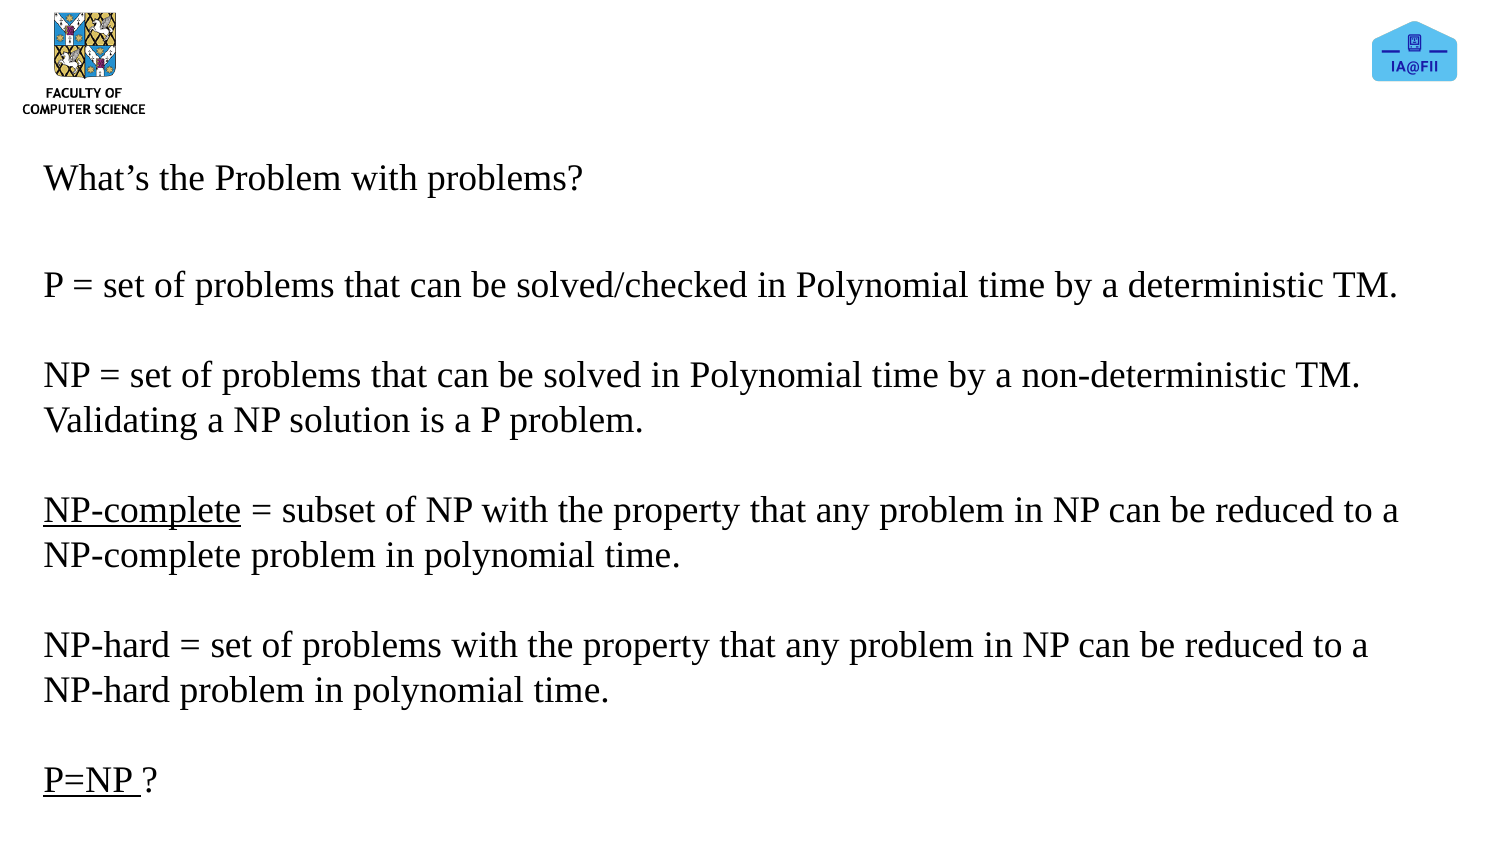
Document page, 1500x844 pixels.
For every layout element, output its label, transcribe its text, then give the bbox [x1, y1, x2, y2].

text_box What’s the Problem with problems? [28, 137, 1015, 214]
picture [0, 0, 169, 141]
picture [1349, 0, 1480, 116]
text_box P = set of problems that can be solved/checked in Polynomial time by a deterministic TM. NP = set of problems that can be solved in Polynomial time by a non-deterministic TM. Validating a NP solution is a P problem. NP-complete = subset of NP with the property that any problem in NP can be reduced to a NP-complete problem in polynomial time. NP-hard = set of problems with the property that any problem in NP can be reduced to a NP-hard problem in polynomial time. P=NP ? [28, 244, 1447, 827]
